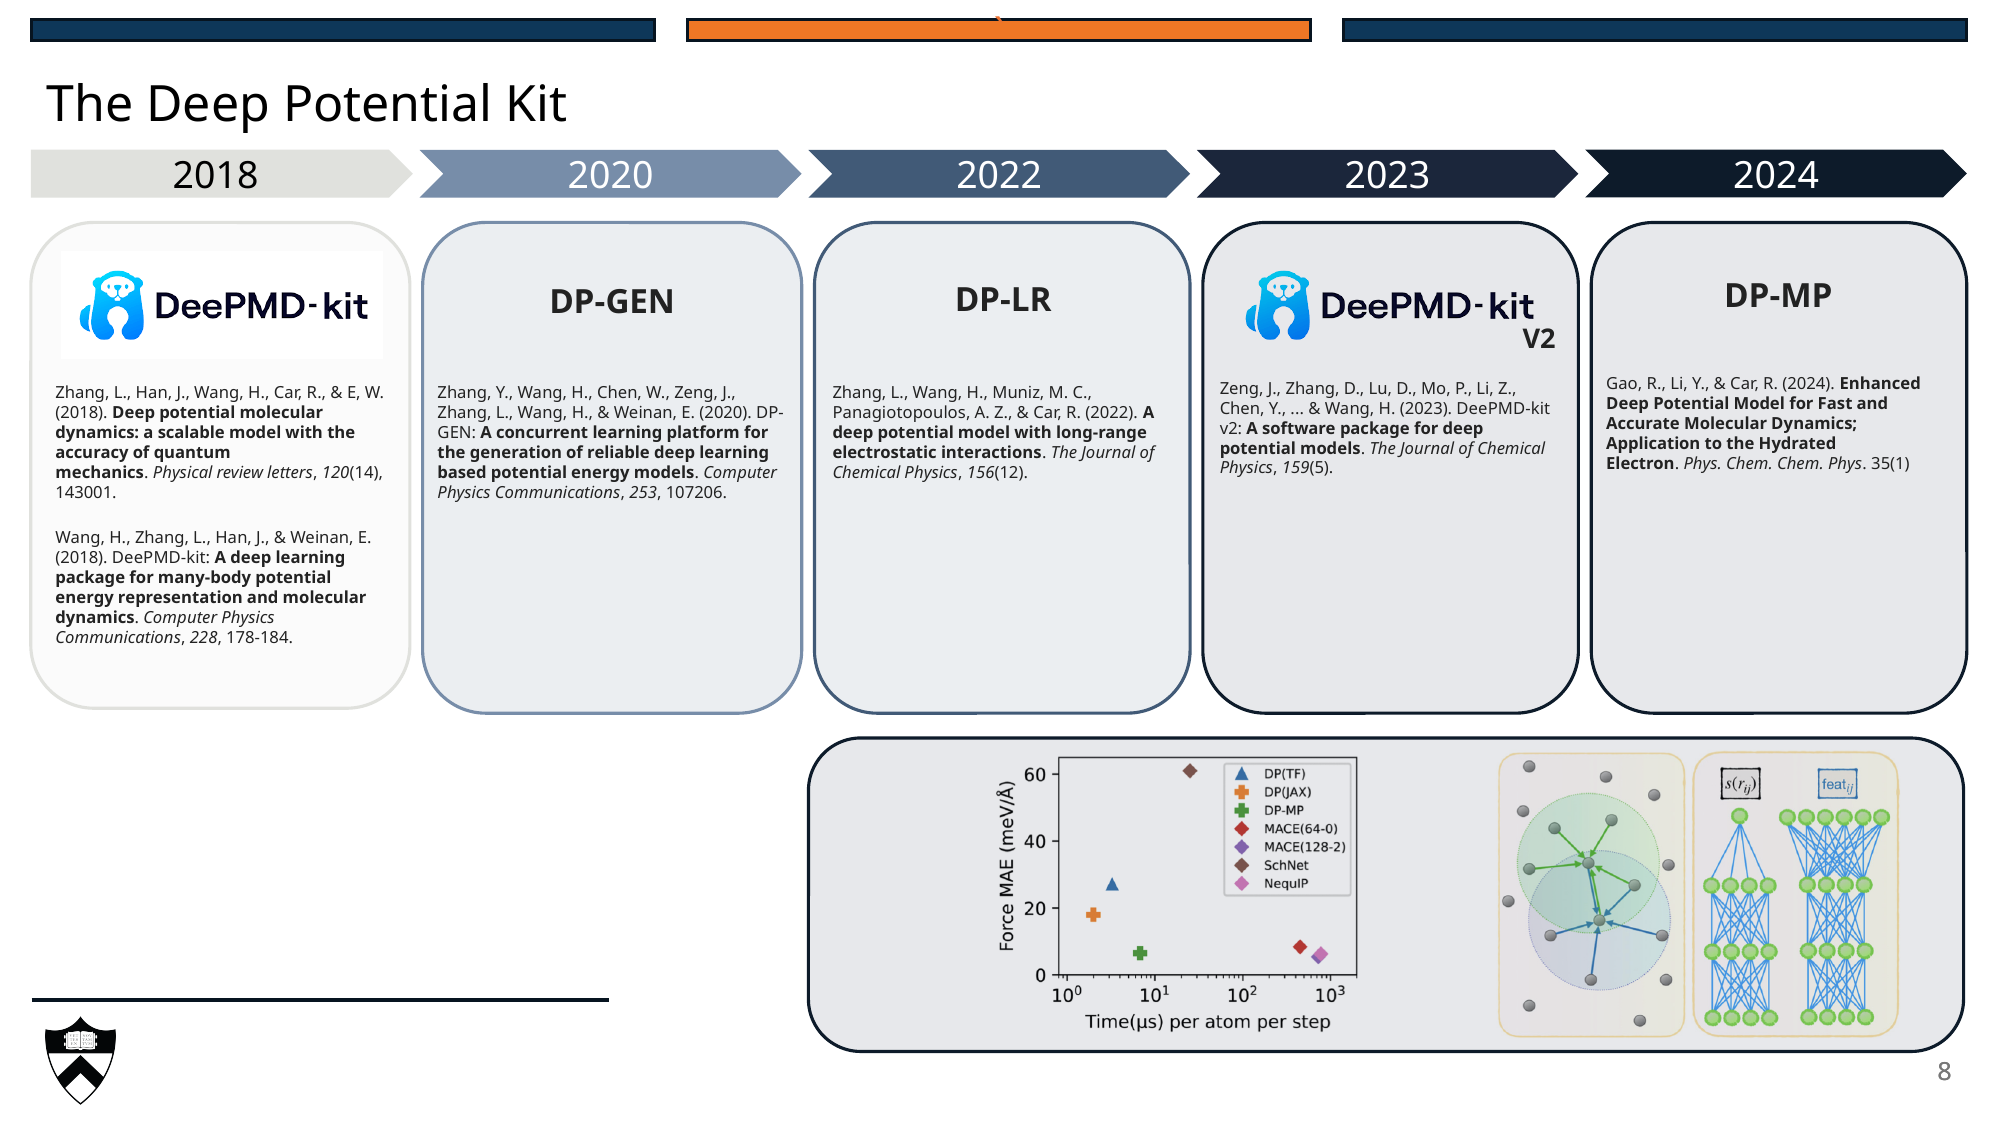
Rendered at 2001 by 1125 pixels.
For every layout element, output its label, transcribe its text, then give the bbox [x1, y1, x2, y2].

text_box The Deep Potential Kit [31, 63, 1967, 139]
text_box [812, 220, 1192, 715]
picture [1478, 745, 1909, 1044]
text_box 2024 [1581, 148, 1970, 199]
text_box Zeng, J., Zhang, D., Lu, D., Mo, P., Li, Z., Chen, Y., ... & Wang, H. (2023). DeePMD-kit v2: A software package for deep potential models. The Journal of Chemical Physics, 159(5). [1205, 370, 1578, 485]
text_box [806, 736, 1966, 1054]
slide_number 8 [1516, 1042, 1967, 1103]
text_box [29, 220, 412, 710]
text_box V2 [1507, 314, 1578, 362]
text_box Zhang, L., Han, J., Wang, H., Car, R., & E, W. (2018). Deep potential molecular dynamics: a scalable model with the accuracy of quantum mechanics. Physical review letters, 120(14), 143001. [40, 374, 404, 509]
text_box Zhang, L., Wang, H., Muniz, M. C., Panagiotopoulos, A. Z., & Car, R. (2022). A deep potential model with long-range electrostatic interactions. The Journal of Chemical Physics, 156(12). [817, 374, 1191, 489]
picture [45, 1016, 116, 1105]
picture [950, 748, 1376, 1040]
picture [60, 250, 383, 360]
text_box DP-GEN [422, 273, 802, 328]
text_box DP-MP [1592, 266, 1964, 322]
text_box DP-LR [817, 270, 1189, 326]
text_box ` [686, 18, 1312, 42]
text_box [1342, 18, 1968, 42]
text_box 2023 [1193, 148, 1581, 200]
text_box Zhang, Y., Wang, H., Chen, W., Zeng, J., Zhang, L., Wang, H., & Weinan, E. (2020). DP-GEN: A concurrent learning platform for the generation of reliable deep learning based potential energy models. Computer Physics Communications, 253, 107206. [422, 374, 802, 509]
text_box [1589, 220, 1969, 715]
text_box 2022 [804, 148, 1193, 200]
picture [1226, 251, 1549, 360]
text_box [30, 18, 656, 42]
text_box Gao, R., Li, Y., & Car, R. (2024). Enhanced Deep Potential Model for Fast and Accurate Molecular Dynamics; Application to the Hydrated Electron. Phys. Chem. Chem. Phys. 35(1) [1591, 365, 1964, 480]
text_box [421, 220, 804, 715]
text_box Wang, H., Zhang, L., Han, J., & Weinan, E. (2018). DeePMD-kit: A deep learning package for many-body potential energy representation and molecular dynamics. Computer Physics Communications, 228, 178-184. [40, 519, 404, 655]
text_box 2018 [29, 148, 416, 200]
text_box [1201, 220, 1580, 715]
text_box 2020 [415, 148, 804, 200]
